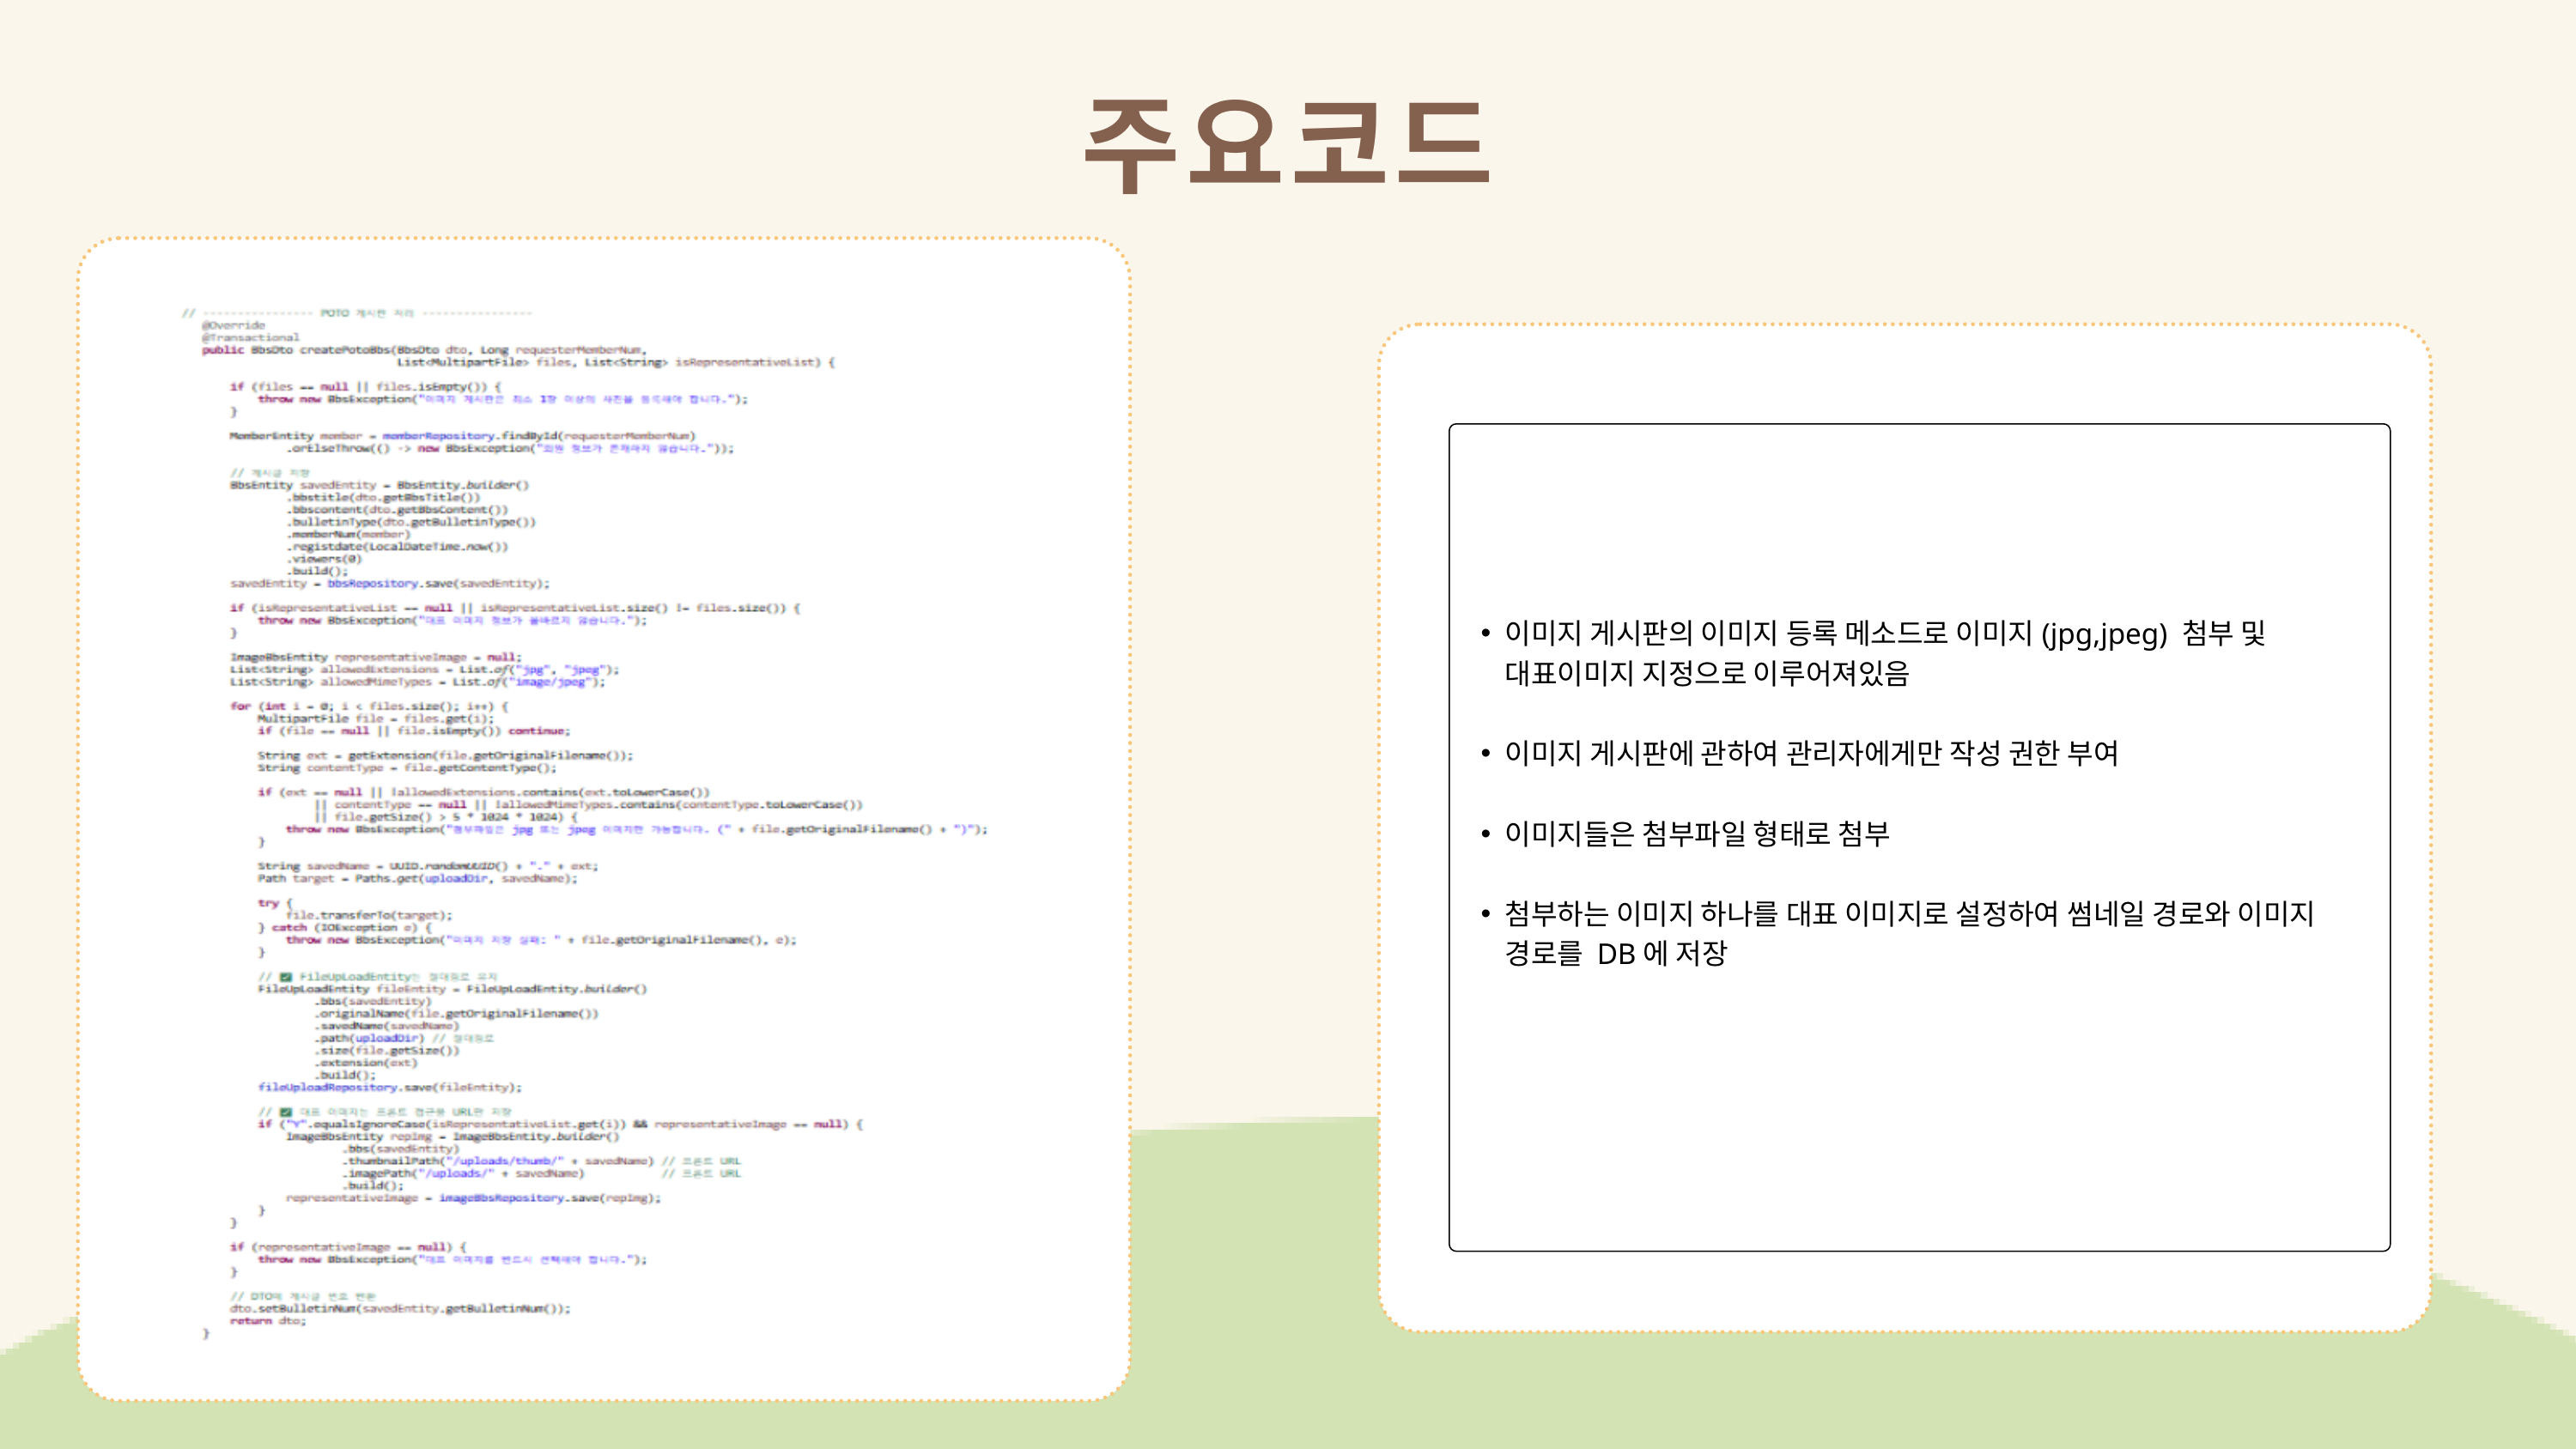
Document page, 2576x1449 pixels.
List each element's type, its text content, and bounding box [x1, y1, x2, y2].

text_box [1449, 423, 2391, 1252]
text_box 주요코드 [521, 87, 2055, 207]
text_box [1378, 324, 2432, 1332]
text_box [0, 1086, 2576, 1449]
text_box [77, 238, 1131, 1402]
